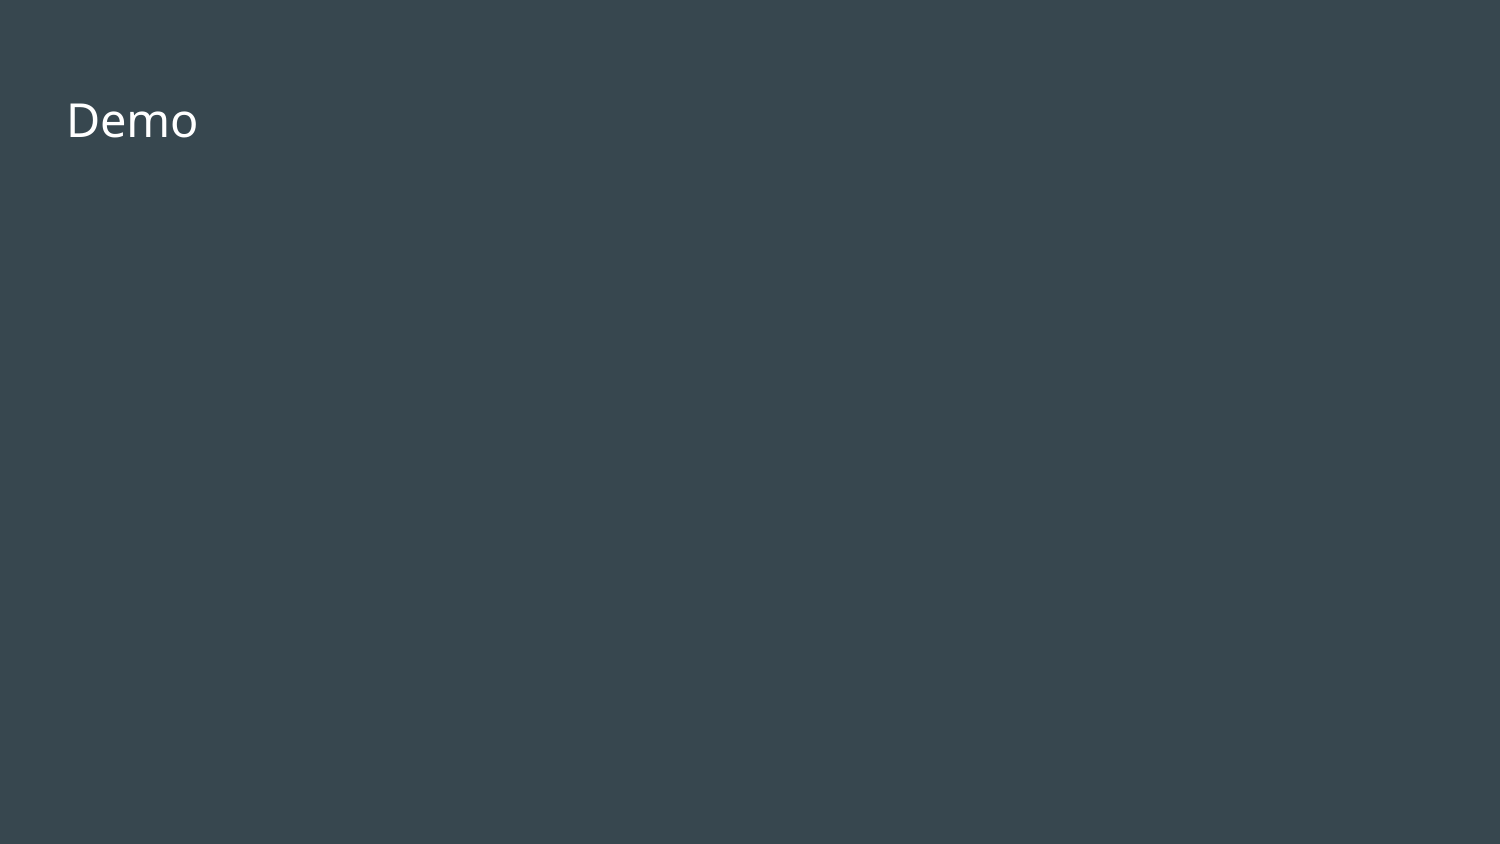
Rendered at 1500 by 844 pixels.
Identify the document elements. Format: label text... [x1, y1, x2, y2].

title Demo [51, 72, 1449, 167]
